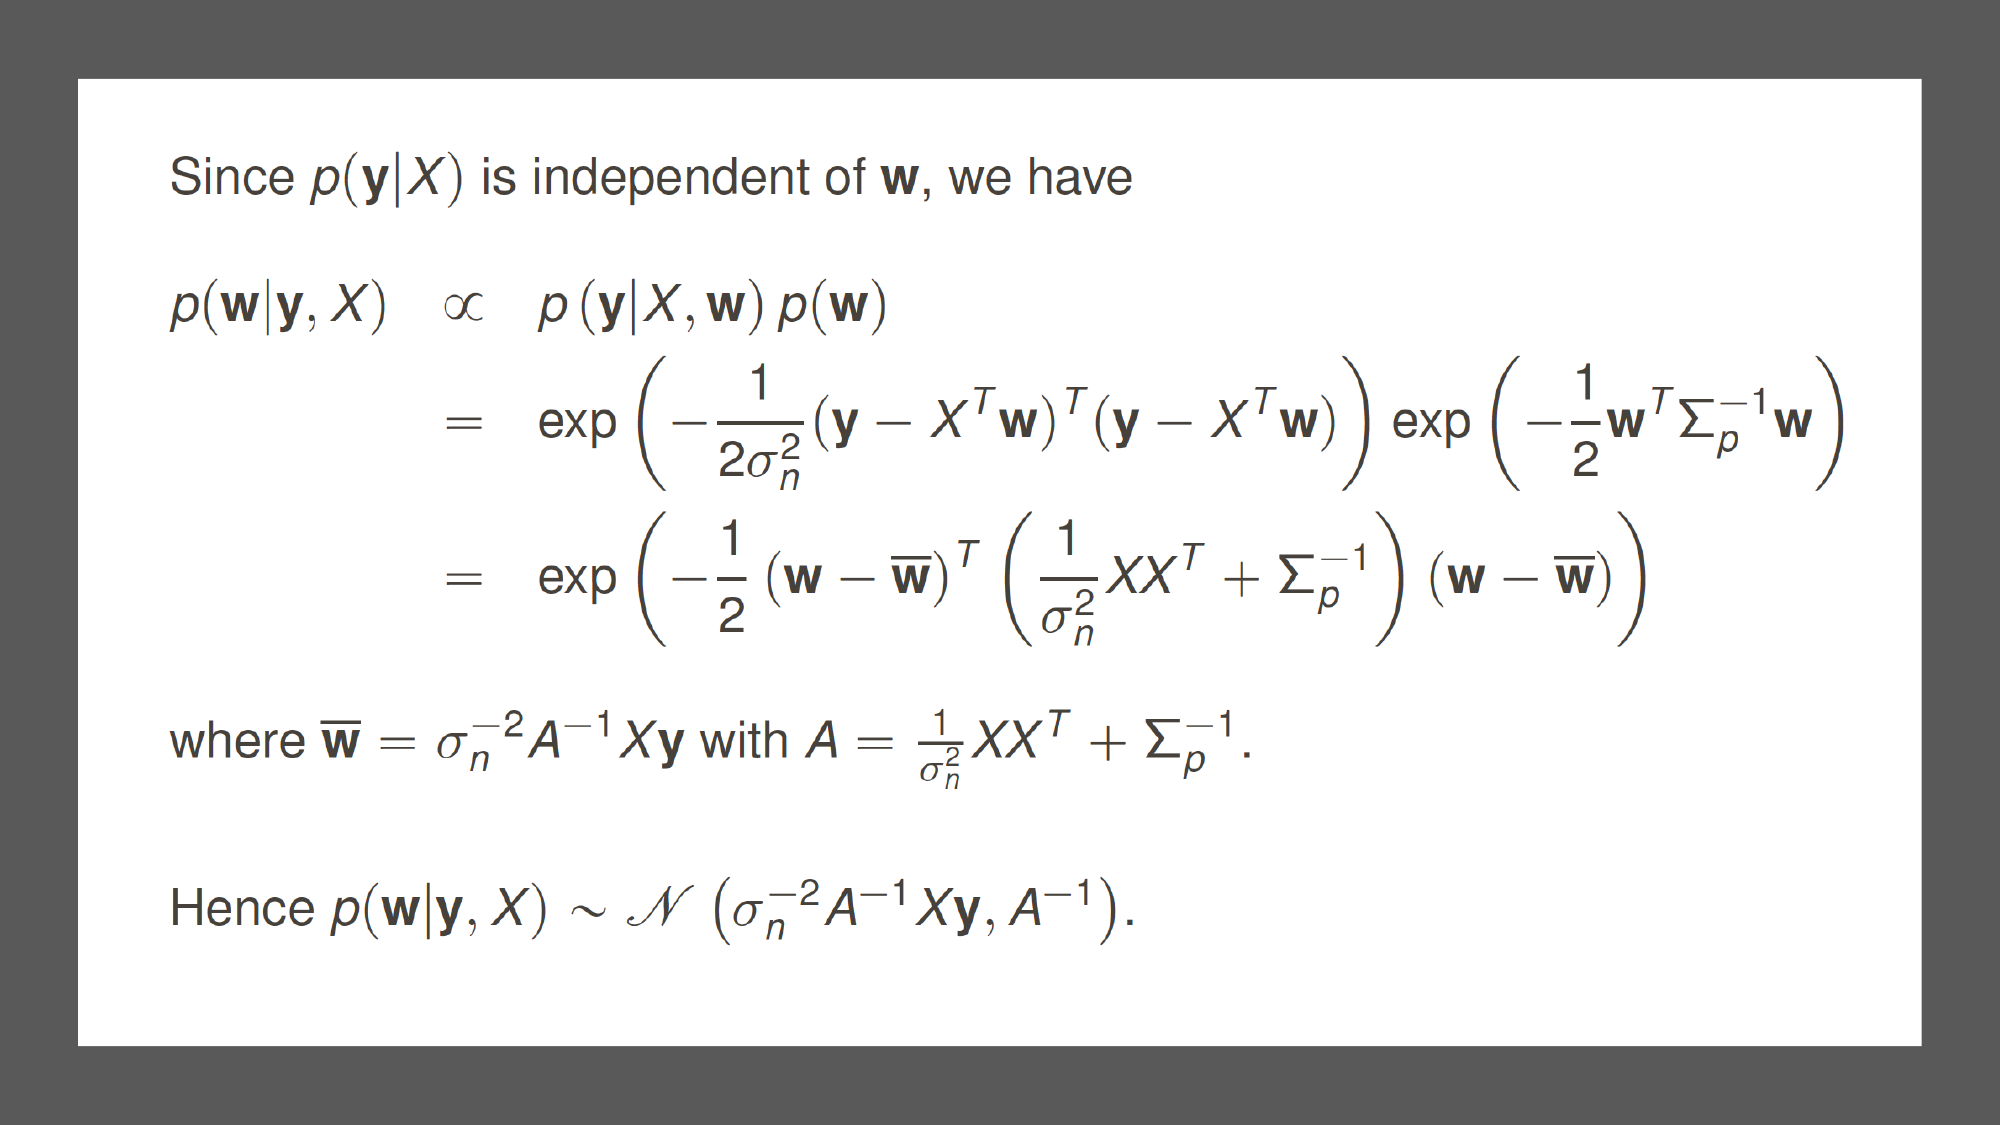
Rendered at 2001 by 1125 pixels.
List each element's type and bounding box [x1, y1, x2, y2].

picture [125, 105, 1875, 1020]
text_box [77, 78, 1923, 1047]
text_box [0, 0, 2000, 1125]
